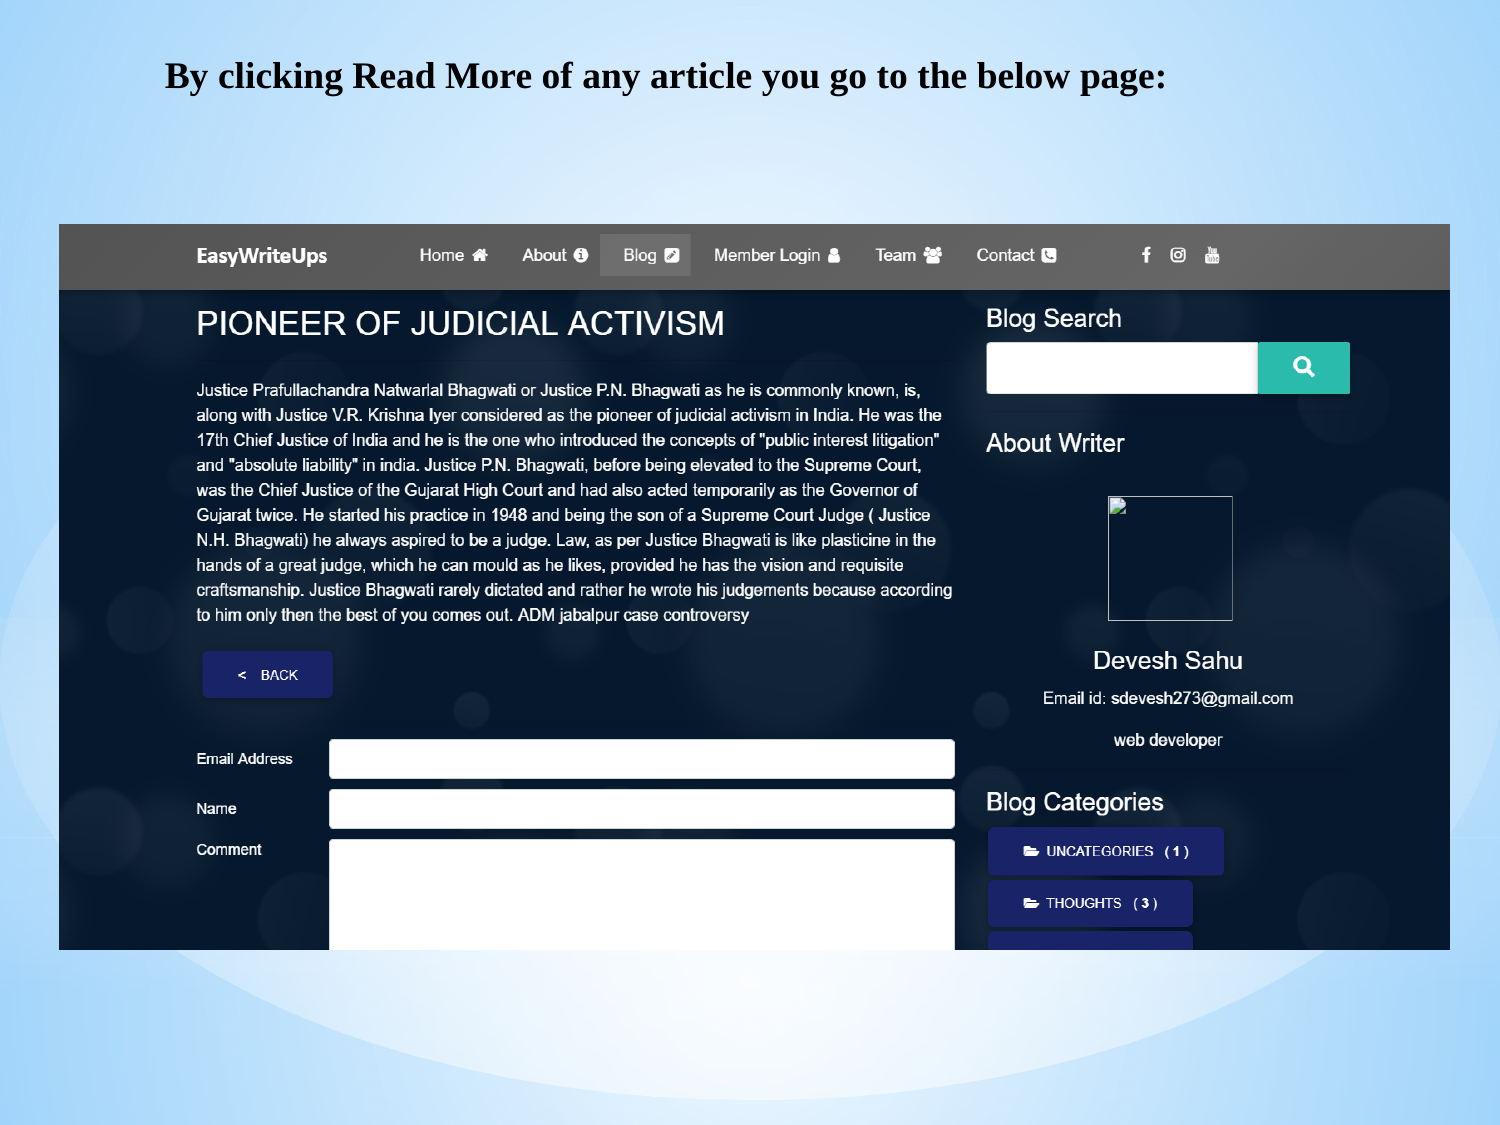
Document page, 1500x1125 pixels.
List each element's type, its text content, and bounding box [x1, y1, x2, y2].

text_box By clicking Read More of any article you go to the below page: [74, 37, 1200, 104]
picture [58, 224, 1451, 951]
